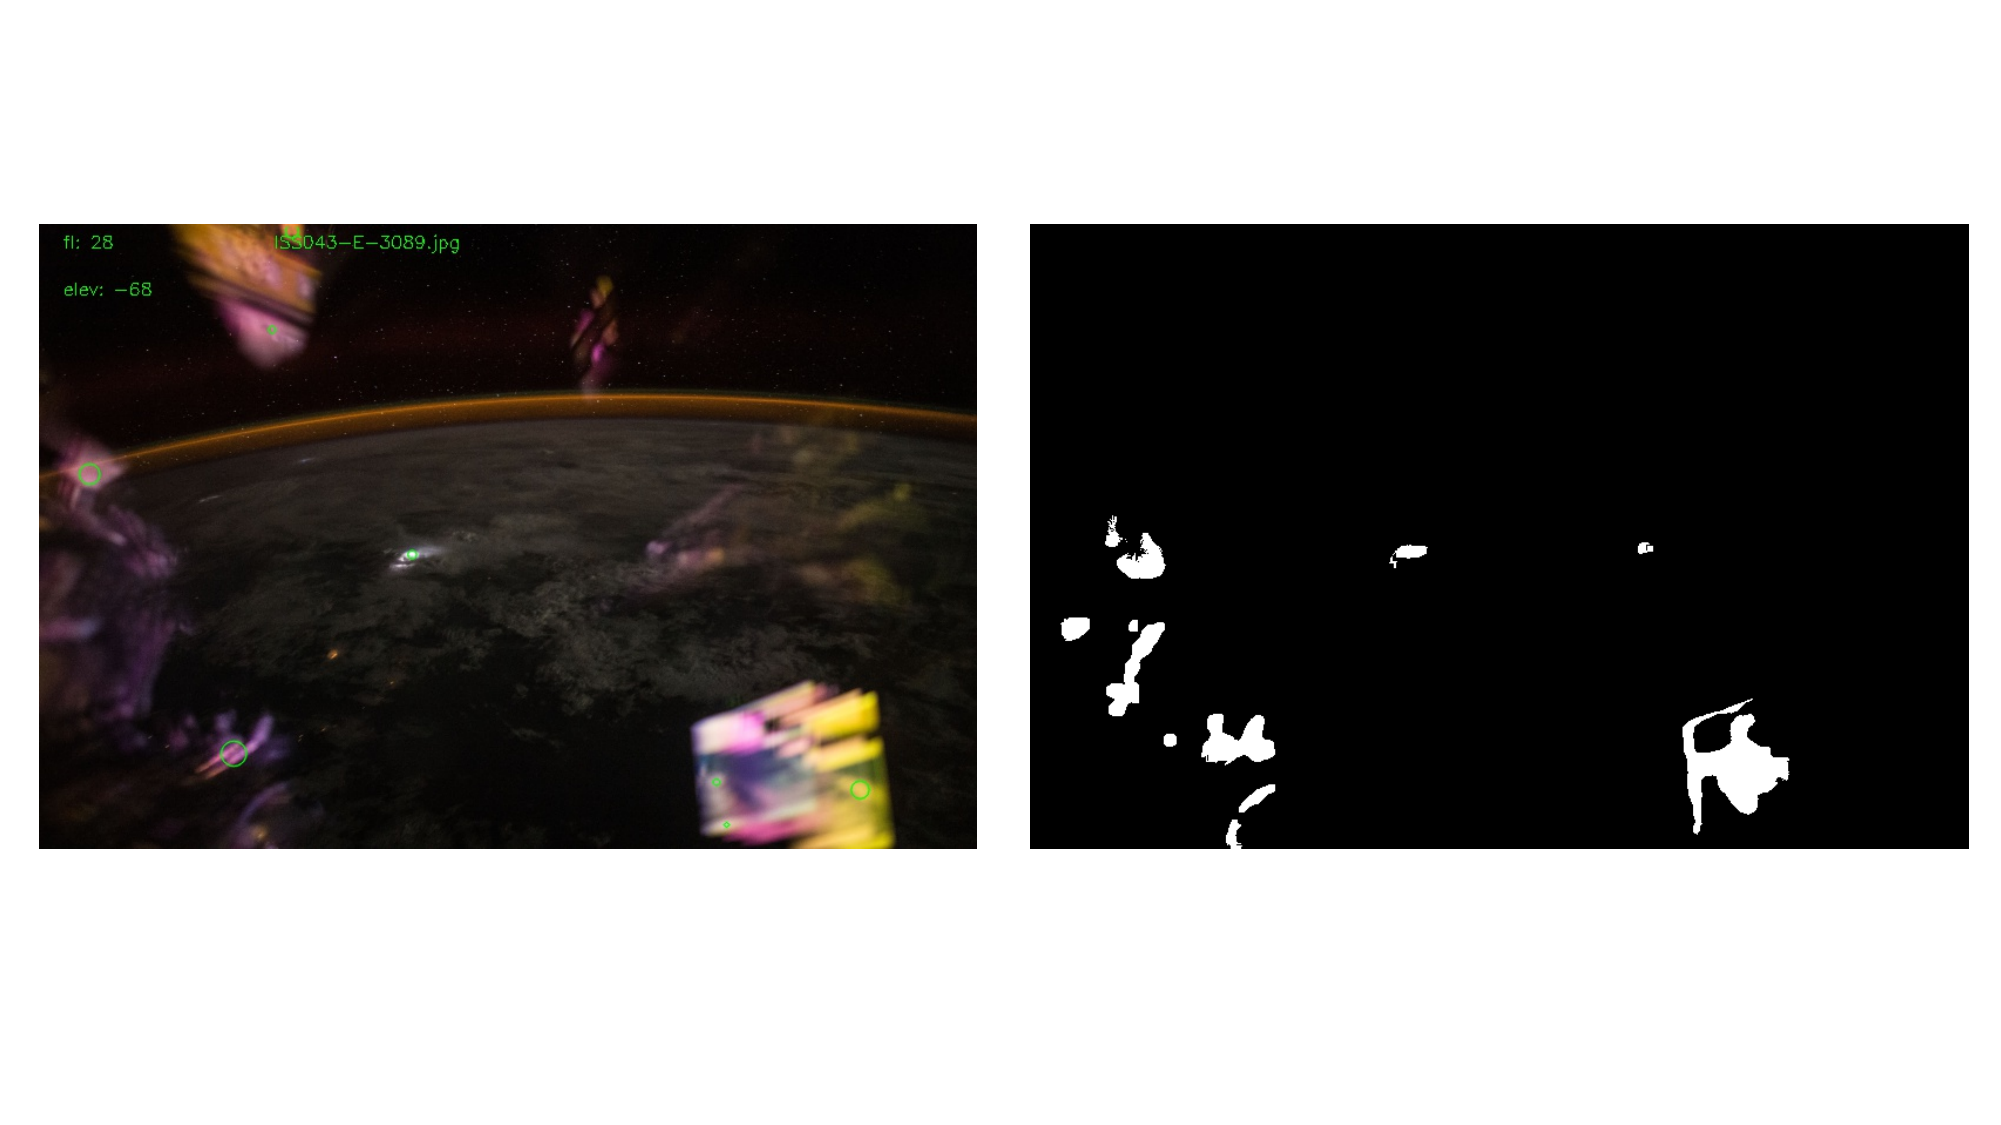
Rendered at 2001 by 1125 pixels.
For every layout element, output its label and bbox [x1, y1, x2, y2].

picture [1030, 224, 1969, 849]
picture [39, 224, 977, 849]
